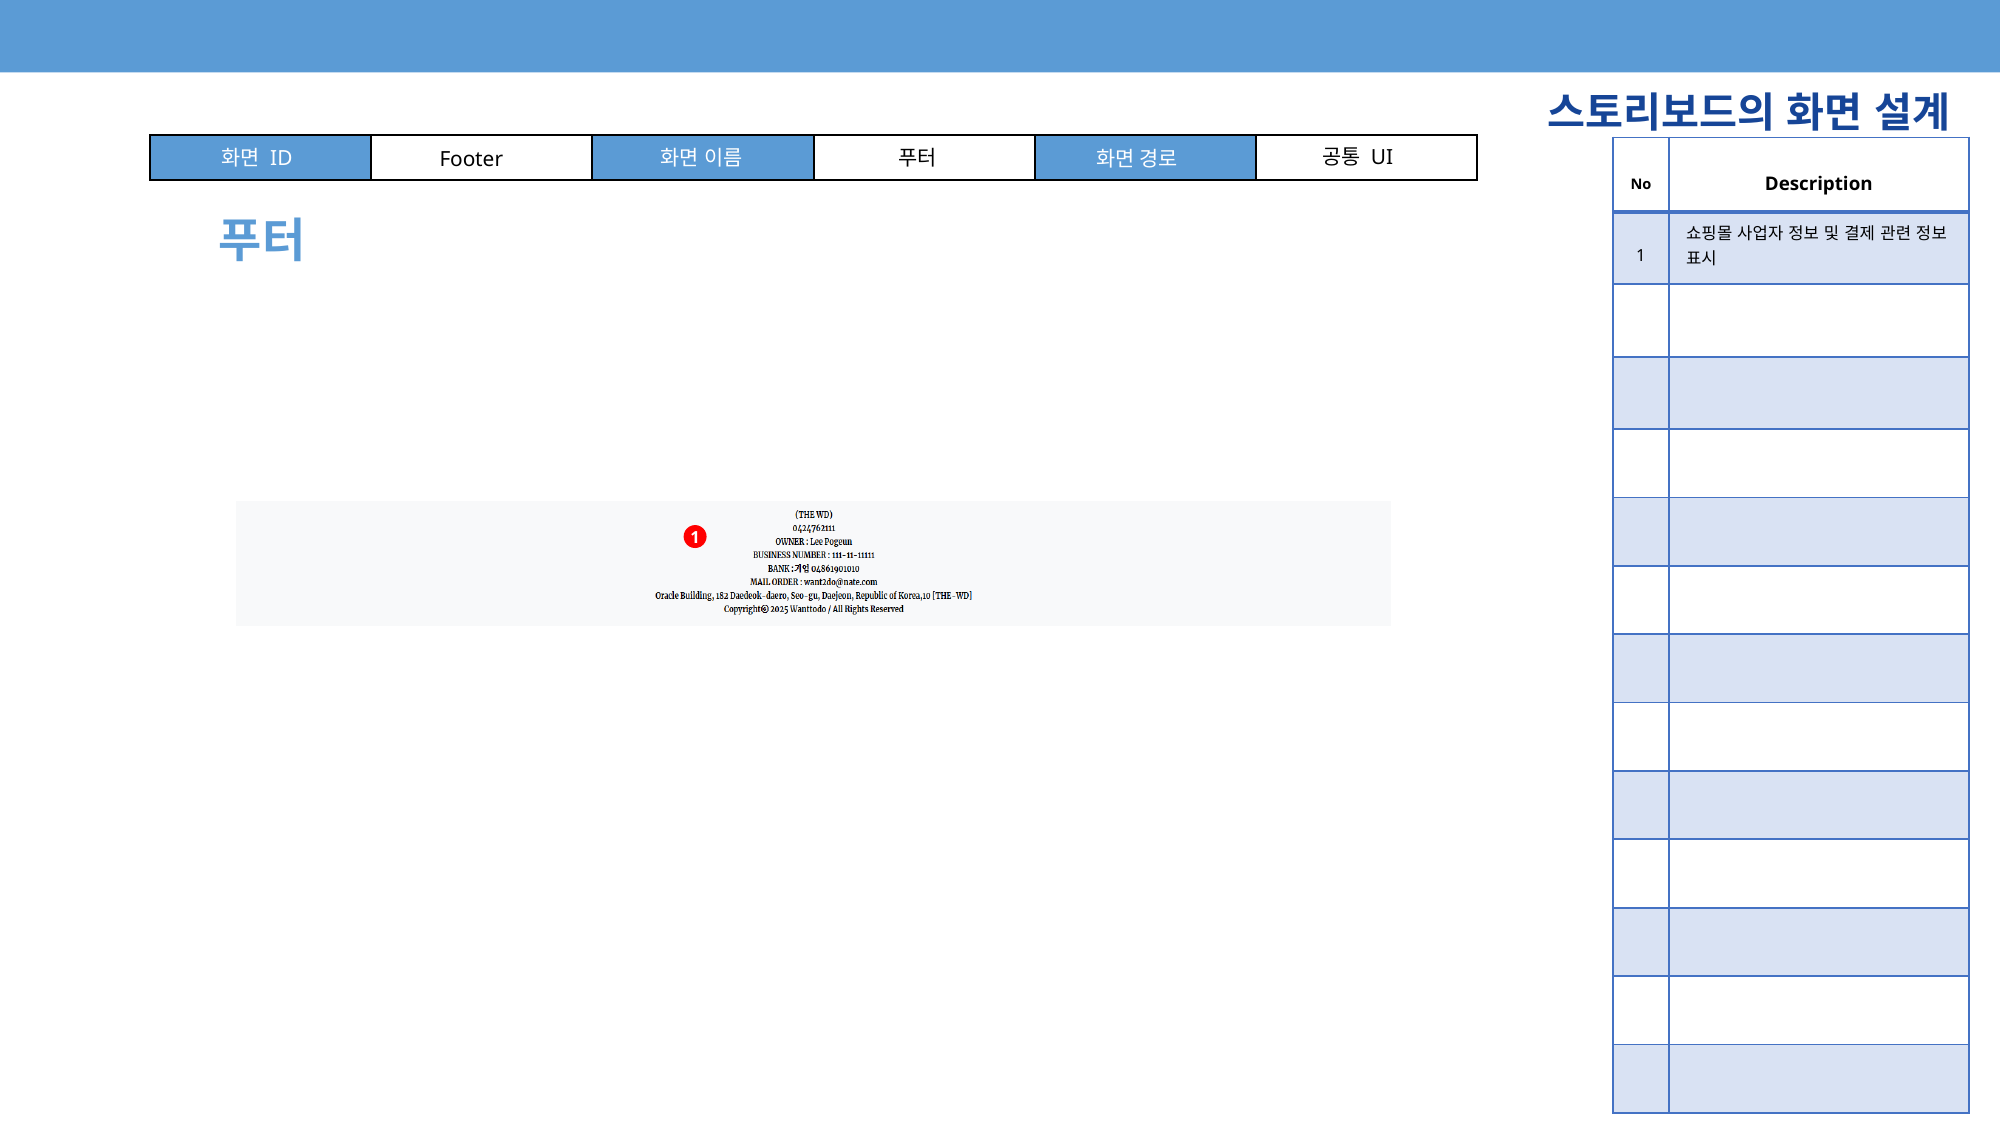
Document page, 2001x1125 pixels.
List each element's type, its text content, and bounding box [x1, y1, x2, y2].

table_cell [1614, 358, 1668, 428]
table_cell [1670, 977, 1968, 1044]
table_cell [1614, 909, 1668, 975]
table_cell [1614, 703, 1668, 770]
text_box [149, 134, 1478, 181]
table_cell 쇼핑몰 사업자 정보 및 결제 관련 정보 표시 [1670, 214, 1968, 283]
table_cell [1614, 285, 1668, 356]
table_cell [1670, 358, 1968, 428]
table_cell [1614, 635, 1668, 702]
table_cell [1670, 635, 1968, 702]
table_cell [1614, 1045, 1668, 1112]
table_header No [1614, 144, 1668, 210]
table_header Description [1670, 144, 1968, 210]
table_cell [1670, 772, 1968, 838]
table_cell 1 [1614, 214, 1668, 283]
table_cell [1670, 840, 1968, 907]
table_cell [1670, 567, 1968, 633]
table_cell [1670, 703, 1968, 770]
table_cell [1614, 567, 1668, 633]
table_cell [1614, 498, 1668, 565]
table_cell [1614, 430, 1668, 497]
title 스토리보드의 화면 설계 [1530, 72, 1968, 144]
table_cell [1614, 772, 1668, 838]
text_box [0, 0, 2000, 73]
table_cell [1670, 498, 1968, 565]
table_cell [1670, 909, 1968, 975]
table_cell [1614, 840, 1668, 907]
table_cell [1670, 285, 1968, 356]
text_box 푸터 [188, 209, 336, 276]
table_cell [1614, 977, 1668, 1044]
table_cell [1670, 430, 1968, 497]
table_cell [1670, 1045, 1968, 1112]
picture [236, 501, 1391, 626]
